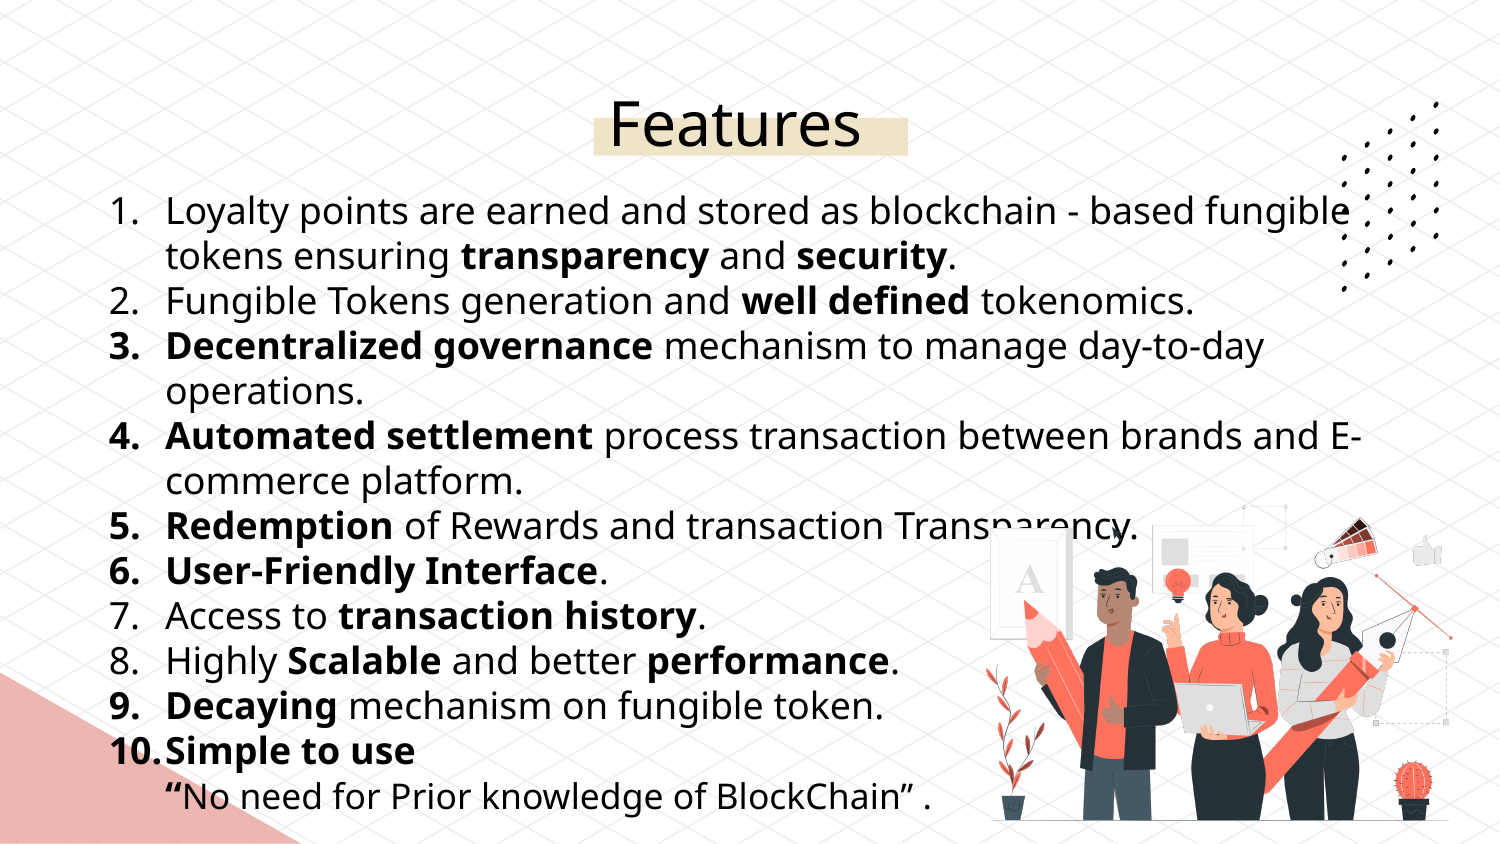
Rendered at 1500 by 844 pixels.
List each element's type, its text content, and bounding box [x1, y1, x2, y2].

picture [940, 469, 1500, 844]
text_box Loyalty points are earned and stored as blockchain - based fungible tokens ensuring transparency and security. Fungible Tokens generation and well defined tokenomics. Decentralized governance mechanism to manage day-to-day operations. Automated settlement process transaction between brands and E-commerce platform. Redemption of Rewards and transaction Transparency. User-Friendly Interface. Access to transaction history. Highly Scalable and better performance. Decaying mechanism on fungible token. Simple to use “No need for Prior knowledge of BlockChain” . [75, 171, 1427, 782]
title Features [593, 72, 908, 171]
